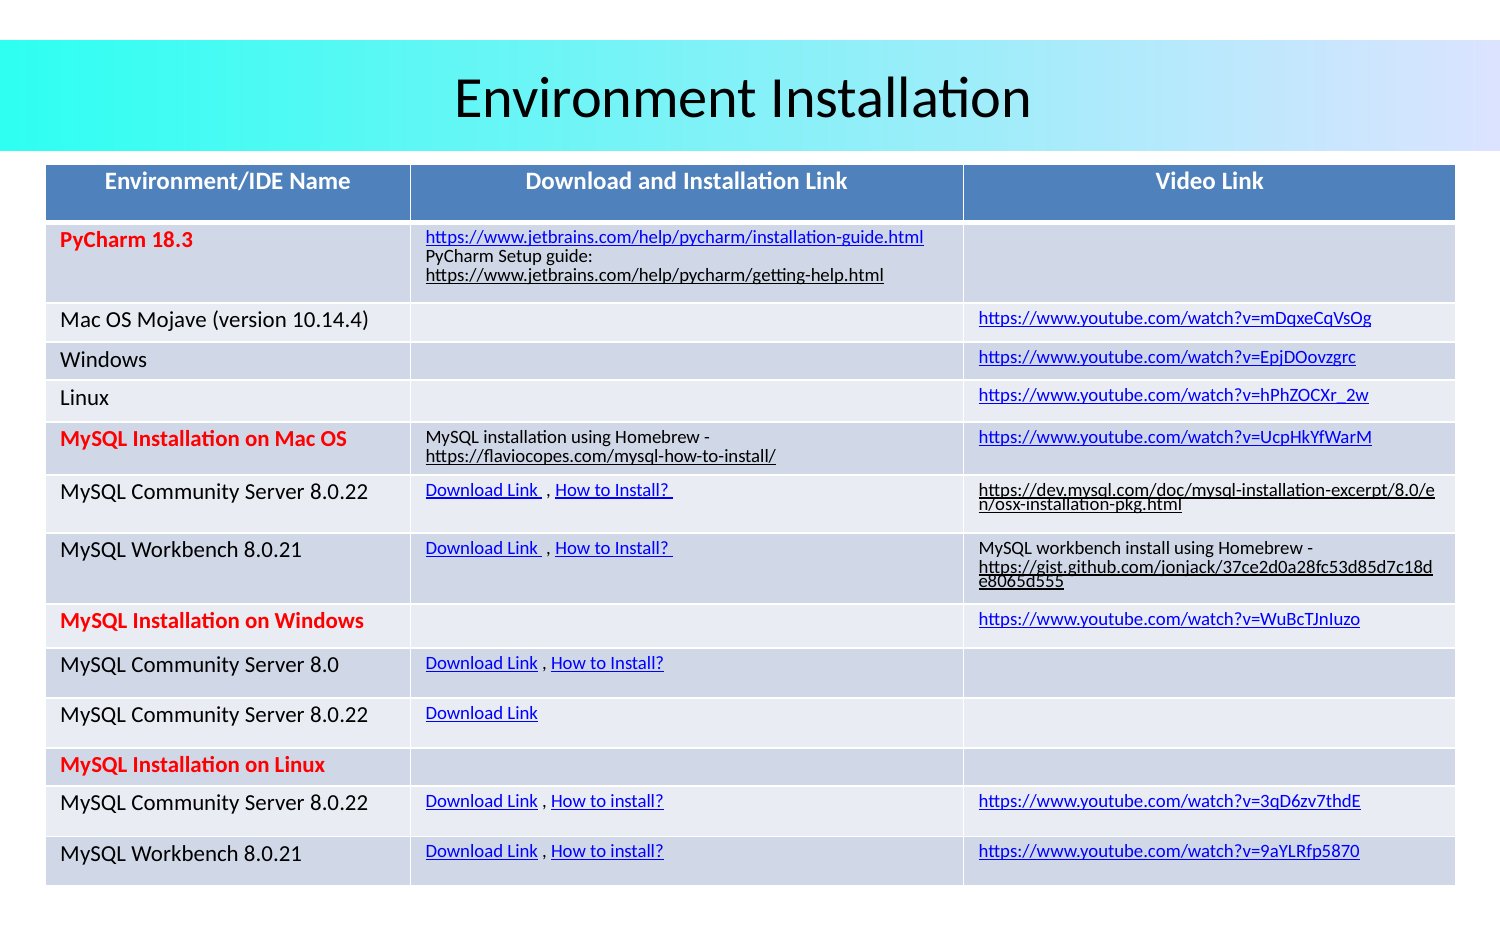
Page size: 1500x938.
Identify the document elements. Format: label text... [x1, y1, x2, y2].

table_cell [411, 381, 963, 421]
table_cell Linux [46, 381, 410, 421]
table_cell Download Link , How to install? [411, 837, 963, 885]
table_cell [964, 649, 1455, 697]
table_cell MySQL Community Server 8.0.22 [46, 476, 410, 532]
table_cell MySQL installation using Homebrew - https://flaviocopes.com/mysql-how-to-install/ [411, 423, 963, 474]
table_cell MySQL Workbench 8.0.21 [46, 837, 410, 885]
table_cell [411, 343, 963, 379]
table_header Environment/IDE Name [46, 165, 410, 220]
table_cell PyCharm 18.3 [46, 225, 410, 302]
table_header Video Link [964, 165, 1455, 220]
table_cell https://www.youtube.com/watch?v=UcpHkYfWarM [964, 423, 1455, 474]
table_cell Download Link , How to install? [411, 787, 963, 836]
title Environment Installation [75, 37, 1425, 151]
table_cell Mac OS Mojave (version 10.14.4) [46, 304, 410, 341]
table_cell MySQL Community Server 8.0.22 [46, 699, 410, 747]
table_cell Download Link [411, 699, 963, 747]
table_cell MySQL Community Server 8.0.22 [46, 787, 410, 836]
table_cell https://www.youtube.com/watch?v=mDqxeCqVsOg [964, 304, 1455, 341]
table_cell [964, 225, 1455, 302]
table_cell https://www.youtube.com/watch?v=EpjDOovzgrc [964, 343, 1455, 379]
table_cell https://www.youtube.com/watch?v=9aYLRfp5870 [964, 837, 1455, 885]
table_cell https://www.youtube.com/watch?v=hPhZOCXr_2w [964, 381, 1455, 421]
table_cell [411, 605, 963, 647]
table_cell MySQL workbench install using Homebrew - https://gist.github.com/jonjack/37ce2d0a28fc53d85d7c18de8065d555 [964, 534, 1455, 603]
table_cell https://www.youtube.com/watch?v=3qD6zv7thdE [964, 787, 1455, 836]
table_cell [964, 749, 1455, 785]
table_header Download and Installation Link [411, 165, 963, 220]
table_cell Download Link , How to Install? [411, 534, 963, 603]
table_cell https://dev.mysql.com/doc/mysql-installation-excerpt/8.0/en/osx-installation-pkg.html [964, 476, 1455, 532]
table_cell [411, 304, 963, 341]
table_cell MySQL Installation on Mac OS [46, 423, 410, 474]
list [25, 160, 1476, 928]
table_cell https://www.youtube.com/watch?v=WuBcTJnIuzo [964, 605, 1455, 647]
table_cell Download Link , How to Install? [411, 476, 963, 532]
table_cell MySQL Installation on Linux [46, 749, 410, 785]
table_cell https://www.jetbrains.com/help/pycharm/installation-guide.html PyCharm Setup guide: https://www.jetbrains.com/help/pycharm/getting-help.html [411, 225, 963, 302]
table_cell MySQL Workbench 8.0.21 [46, 534, 410, 603]
table_cell MySQL Community Server 8.0 [46, 649, 410, 697]
table_cell [964, 699, 1455, 747]
table_cell [411, 749, 963, 785]
table_cell MySQL Installation on Windows [46, 605, 410, 647]
table_cell Windows [46, 343, 410, 379]
table_cell Download Link , How to Install? [411, 649, 963, 697]
